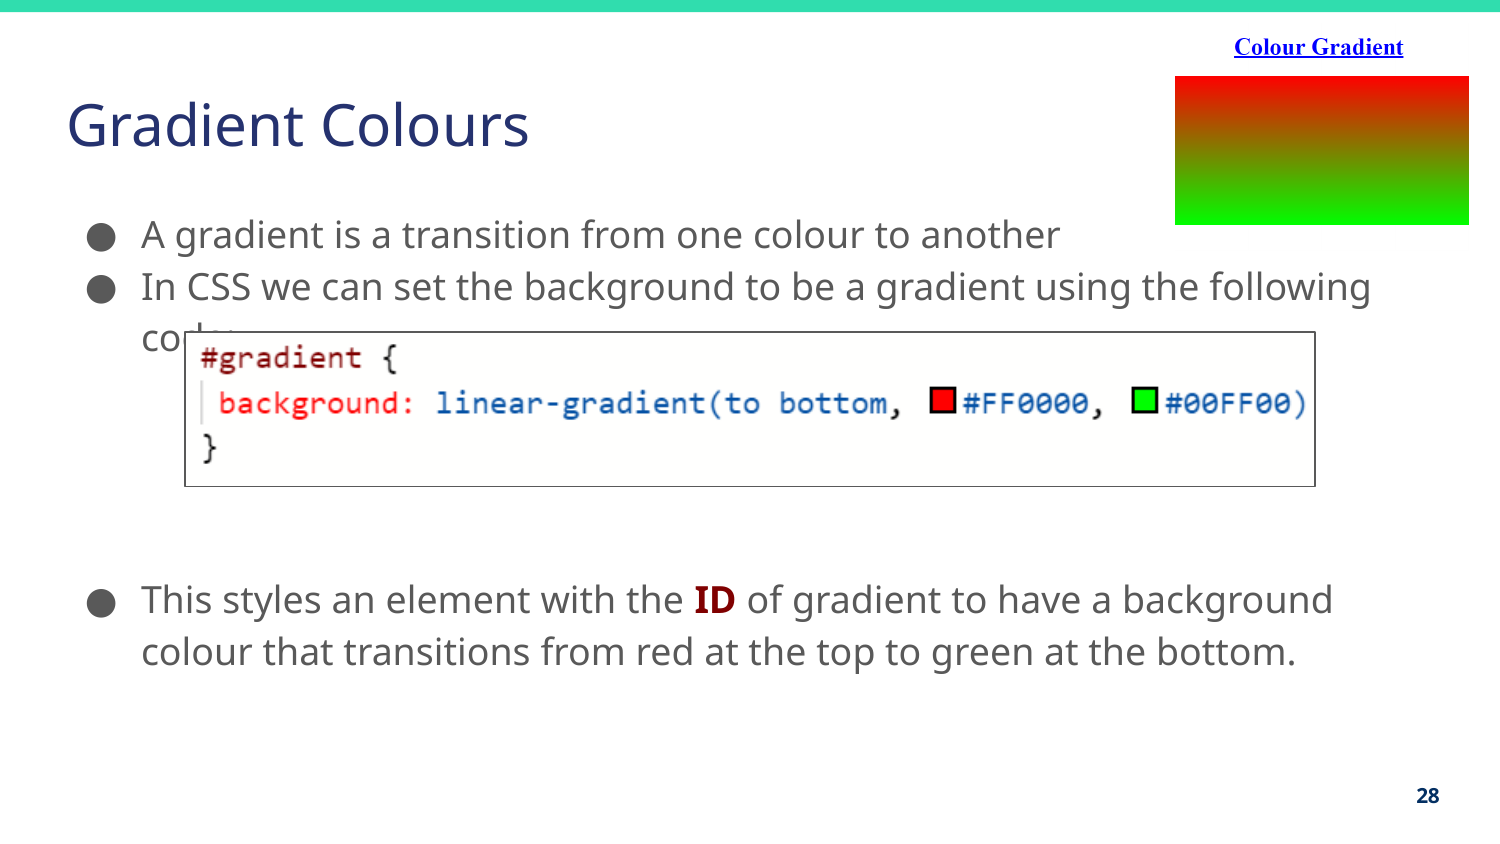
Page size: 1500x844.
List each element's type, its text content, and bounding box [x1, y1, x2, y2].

text_box 28 [1364, 764, 1455, 830]
picture [185, 332, 1315, 487]
list A gradient is a transition from one colour to another In CSS we can set the background to be a gradient using the following code: This styles an element with the ID of gradient to have a background colour that transitions from red at the top to green at the bottom. [51, 189, 1449, 639]
title Gradient Colours [51, 72, 1169, 167]
picture [1174, 23, 1469, 252]
